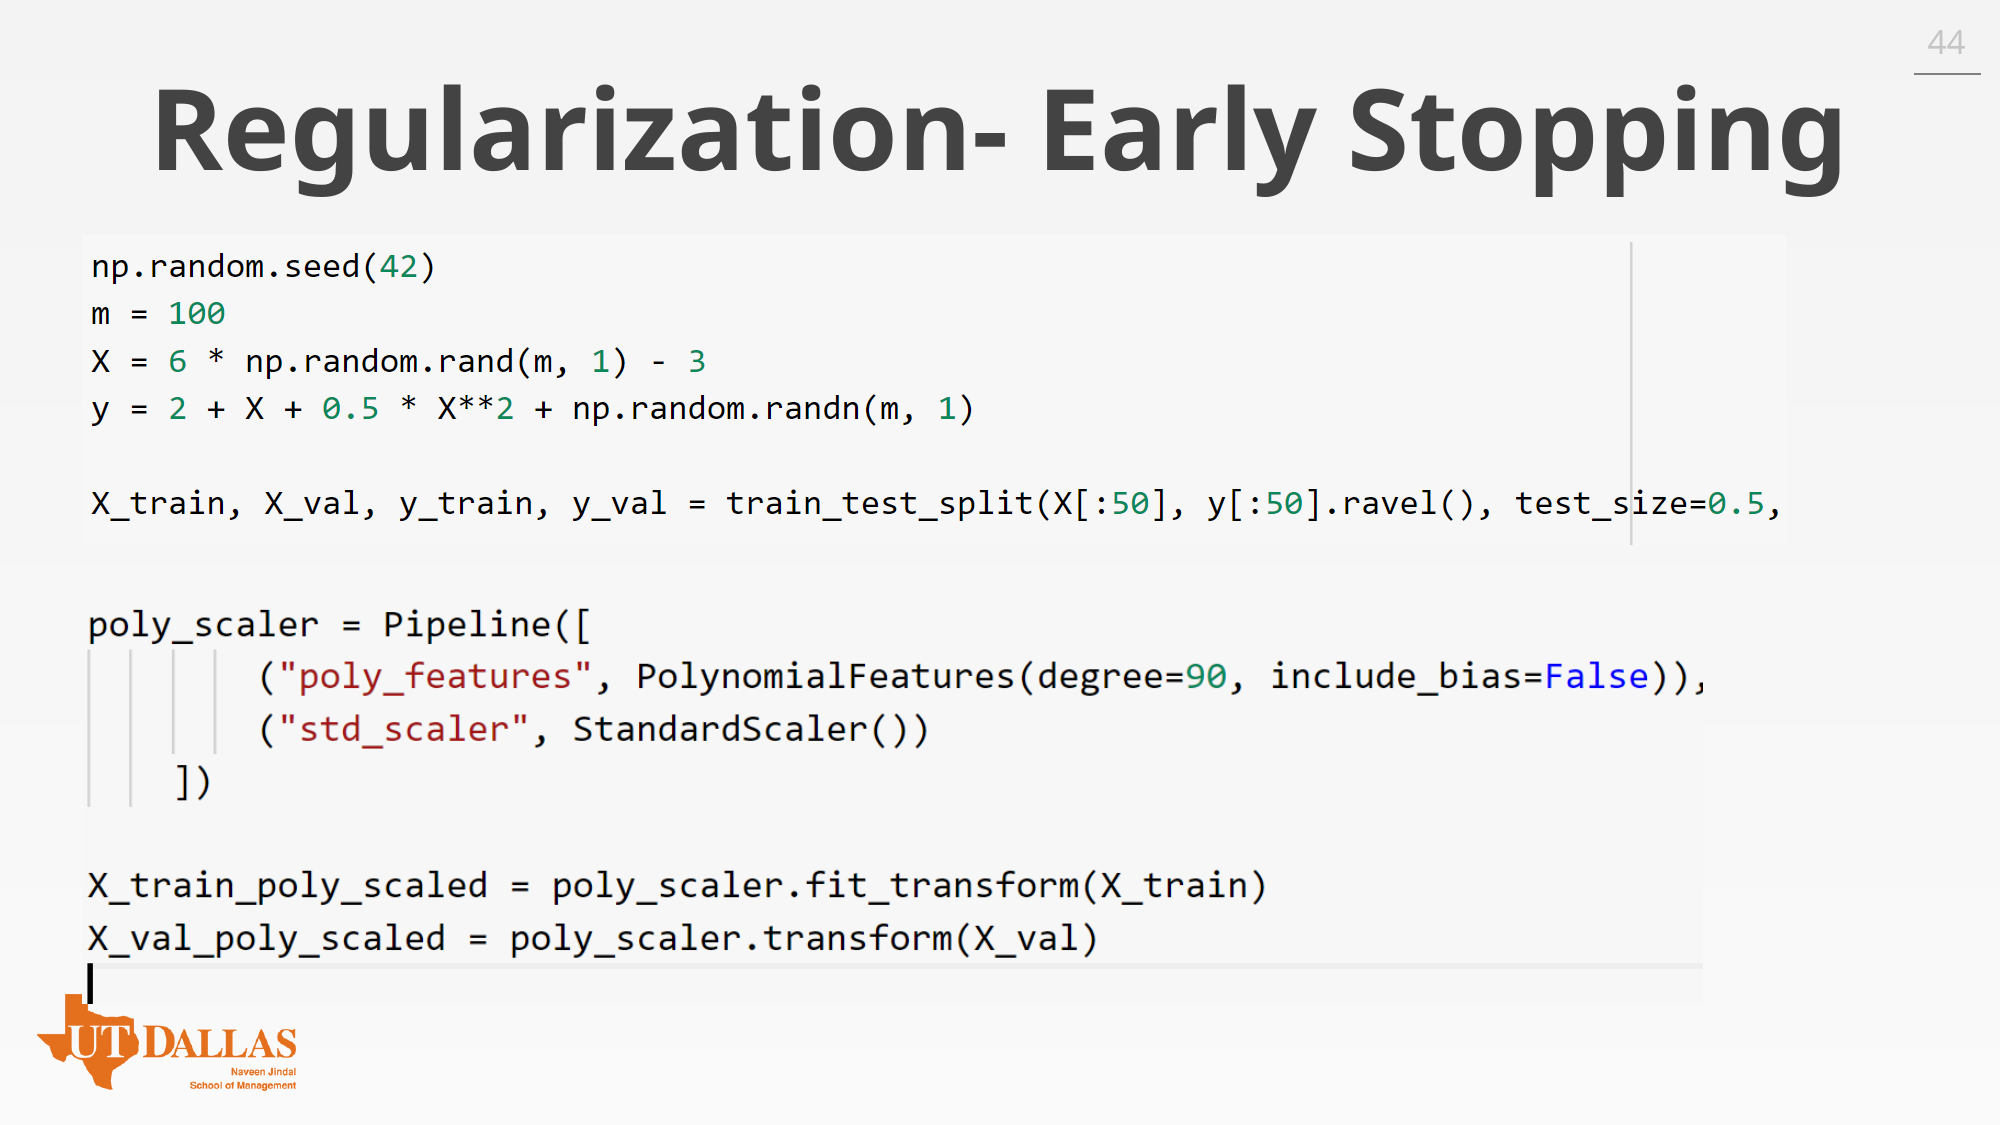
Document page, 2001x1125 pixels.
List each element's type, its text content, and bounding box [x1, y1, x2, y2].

picture [82, 235, 1787, 545]
title Regularization- Early Stopping [0, 43, 2000, 224]
slide_number 44 [1896, 13, 1981, 74]
picture [34, 567, 1703, 1103]
